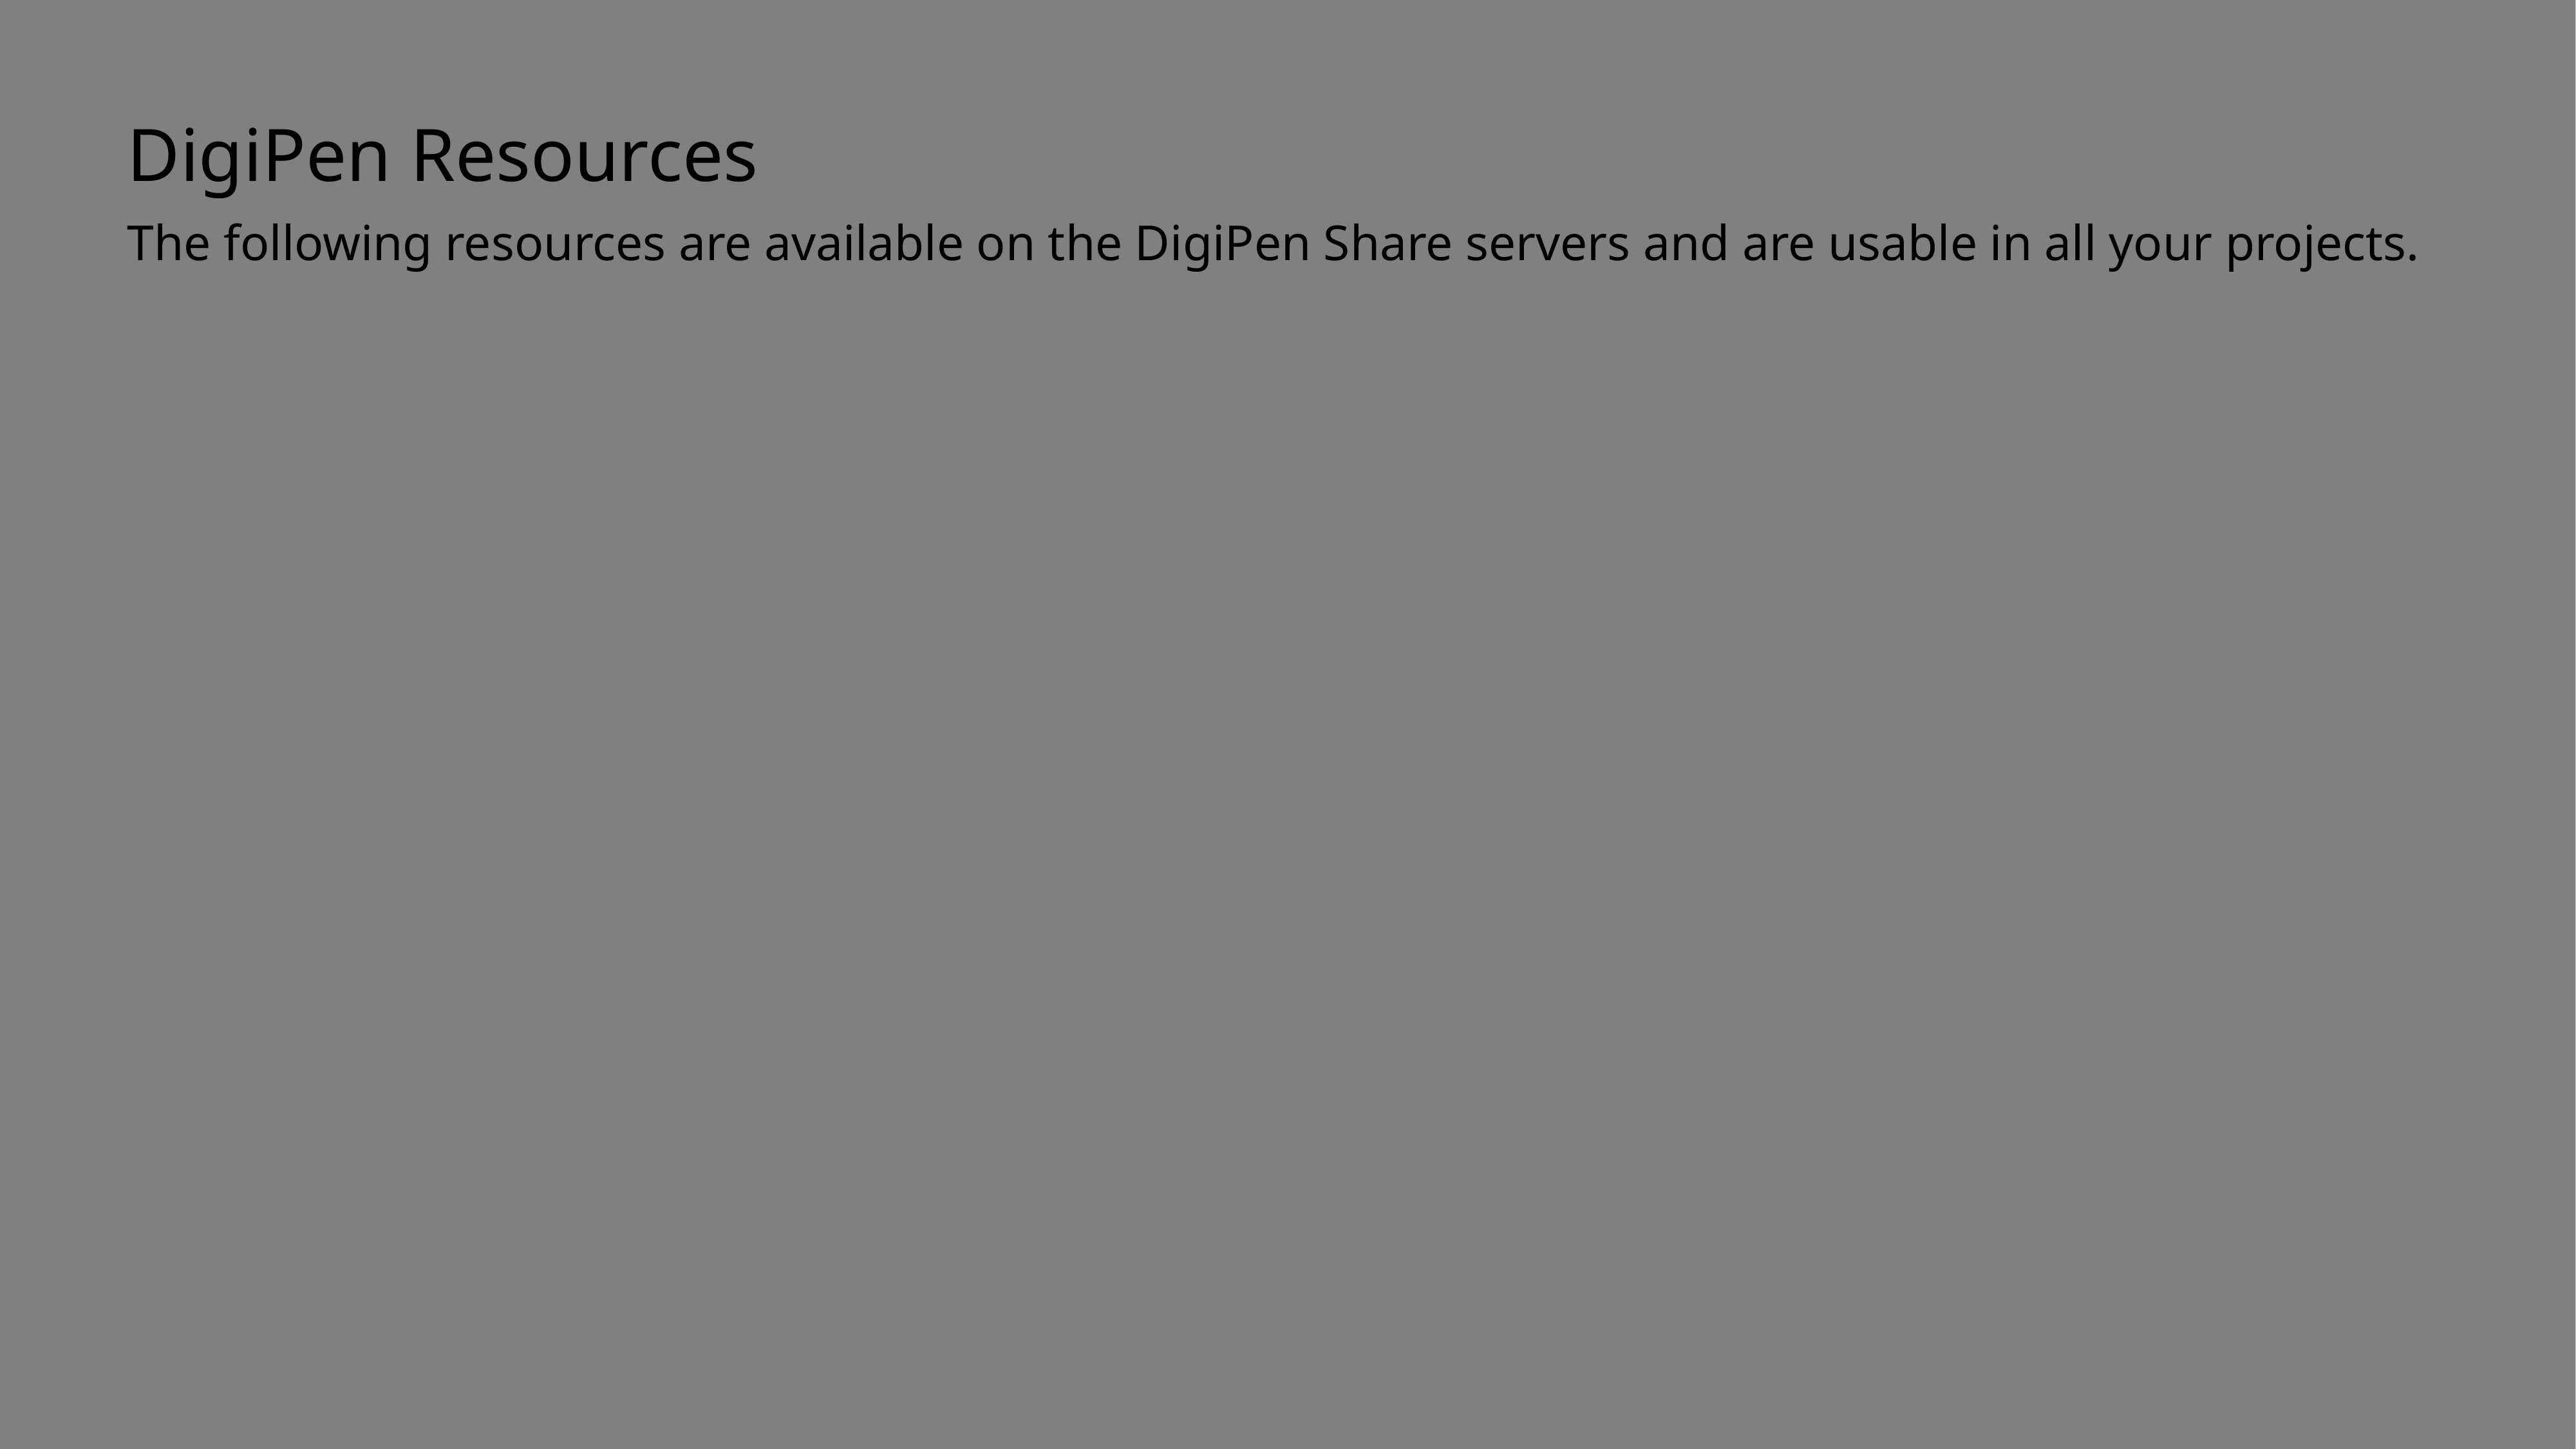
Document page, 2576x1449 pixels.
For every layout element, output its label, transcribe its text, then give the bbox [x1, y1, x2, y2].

text_box DigiPen Resources [127, 108, 1873, 191]
text_box The following resources are available on the DigiPen Share servers and are usable in all your projects. [127, 212, 2527, 491]
